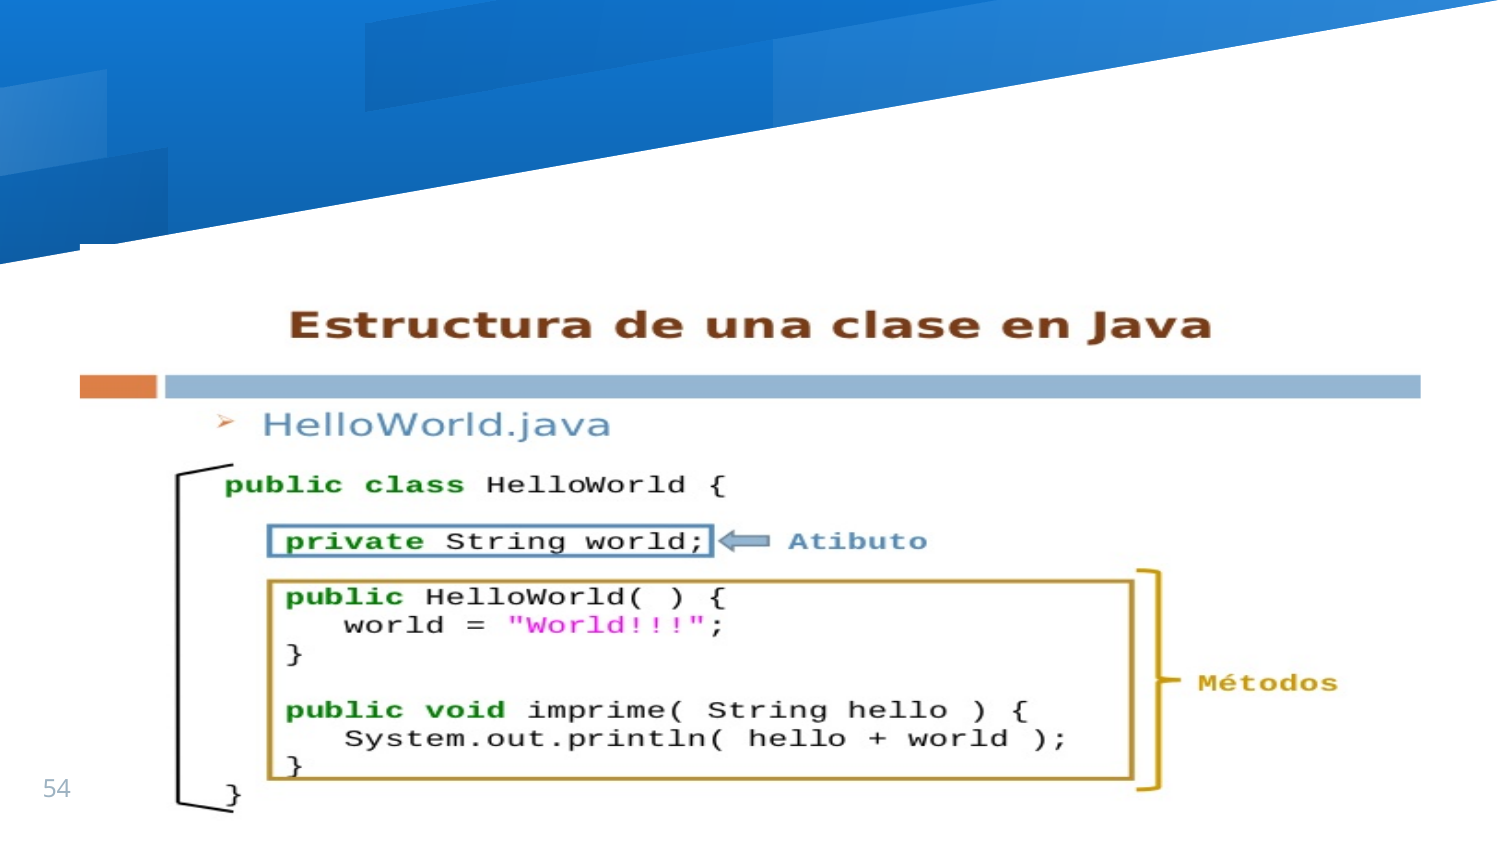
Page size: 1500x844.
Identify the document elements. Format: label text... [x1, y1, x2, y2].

slide_number 54 [42, 766, 74, 807]
picture [79, 244, 1421, 830]
